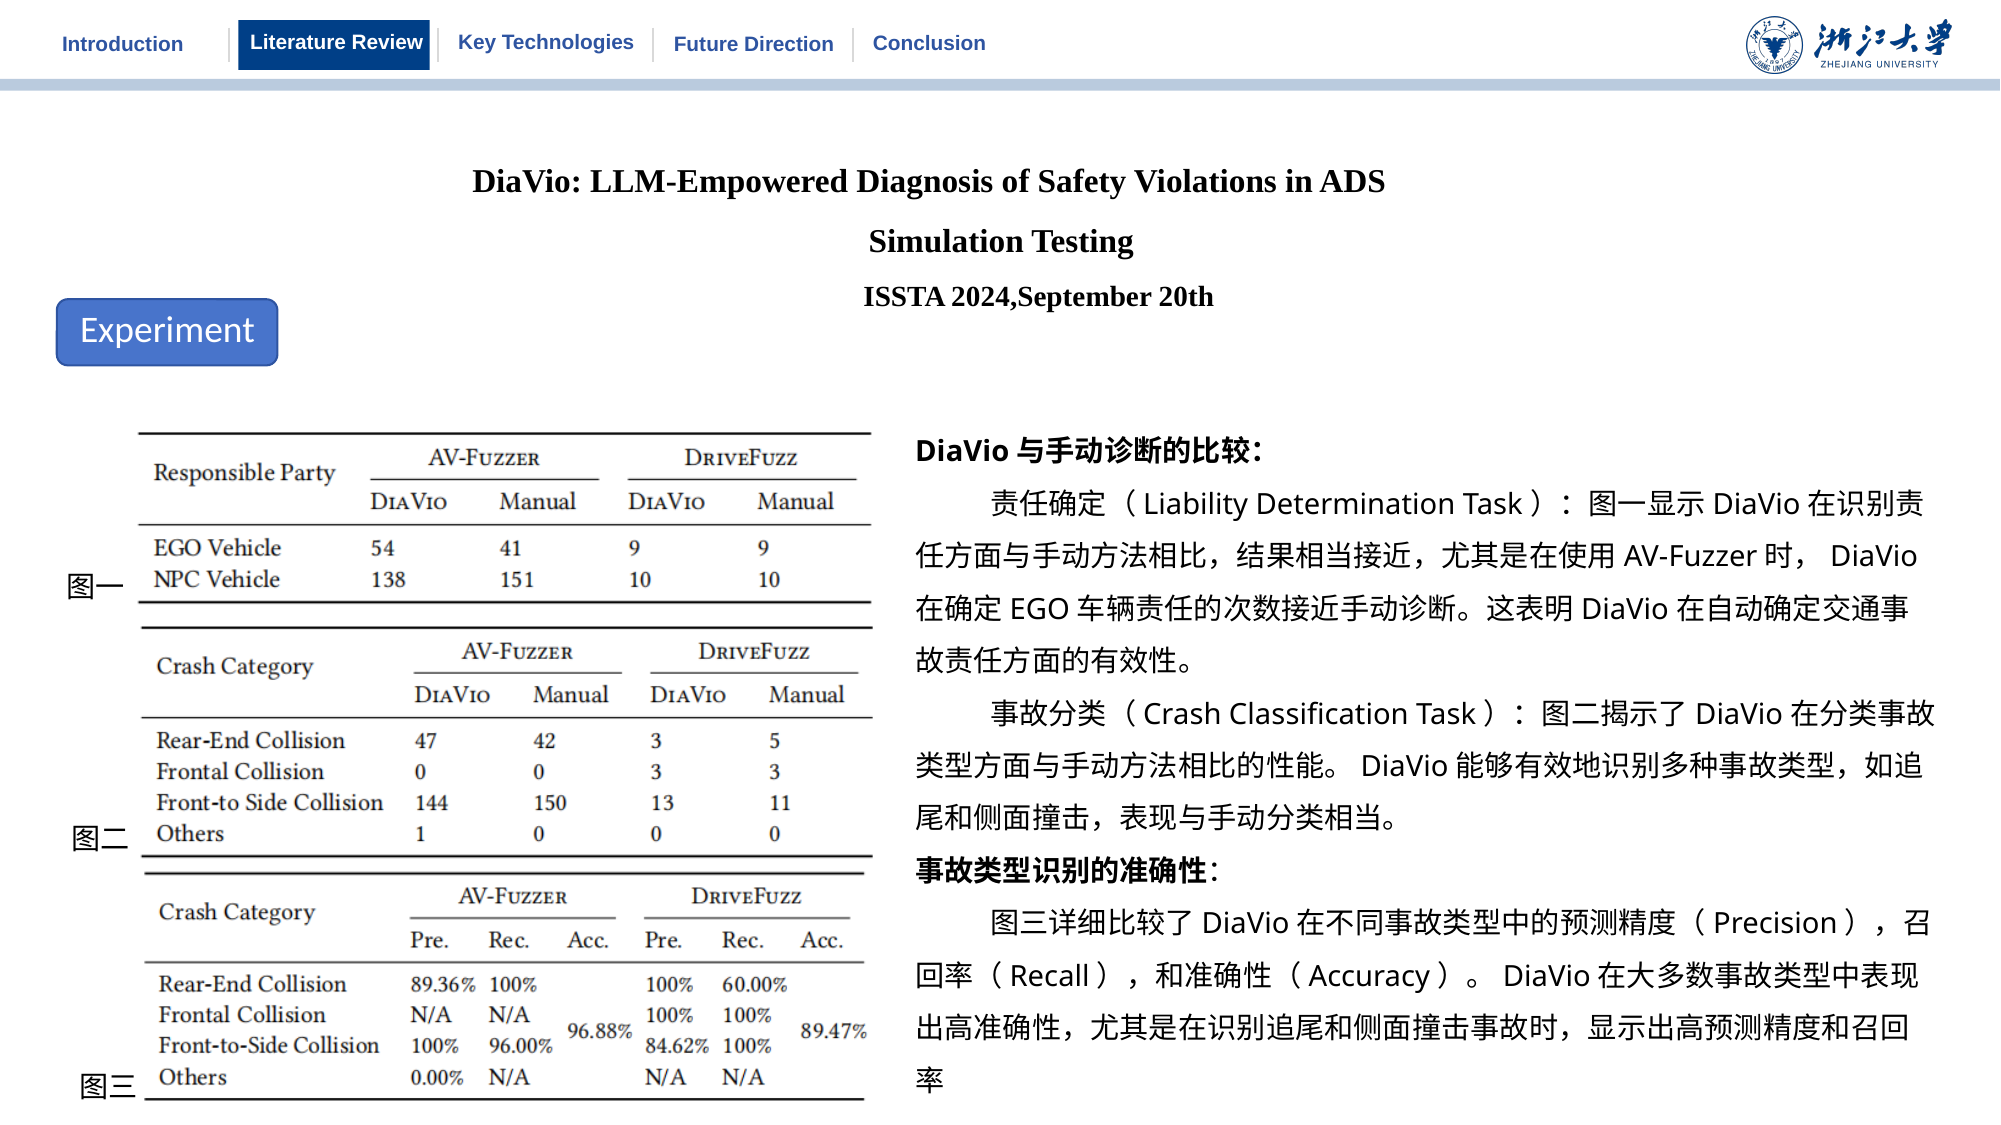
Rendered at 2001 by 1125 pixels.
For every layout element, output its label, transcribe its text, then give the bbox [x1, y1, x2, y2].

text_box Future Direction [633, 22, 875, 78]
text_box 图一 [51, 560, 128, 611]
text_box [0, 78, 2000, 92]
text_box DiaVio与手动诊断的比较： 责任确定（Liability Determination Task）：图一显示DiaVio在识别责任方面与手动方法相比，结果相当接近，尤其是在使用AV-Fuzzer时，DiaVio在确定EGO车辆责任的次数接近手动诊断。这表明DiaVio在自动确定交通事故责任方面的有效性。 事故分类（Crash Classification Task）：图二揭示了DiaVio在分类事故类型方面与手动方法相比的性能。DiaVio能够有效地识别多种事故类型，如追尾和侧面撞击，表现与手动分类相当。 事故类型识别的准确性： 图三详细比较了DiaVio在不同事故类型中的预测精度（Precision），召回率（Recall），和准确性（Accuracy）。DiaVio在大多数事故类型中表现出高准确性，尤其是在识别追尾和侧面撞击事故时，显示出高预测精度和召回率 [900, 407, 1952, 1105]
text_box 图二 [56, 813, 137, 864]
text_box [55, 298, 279, 367]
picture [128, 424, 889, 616]
text_box DiaVio: LLM-Empowered Diagnosis of Safety Violations in ADS Simulation Testing ISSTA 2024,September 20th [366, 132, 1637, 320]
picture [137, 618, 880, 866]
picture [137, 867, 876, 1109]
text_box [22, 19, 686, 71]
text_box 图三 [64, 1060, 174, 1111]
picture [1745, 15, 1952, 74]
text_box Conclusion [858, 22, 1013, 77]
text_box Experiment [65, 297, 278, 356]
